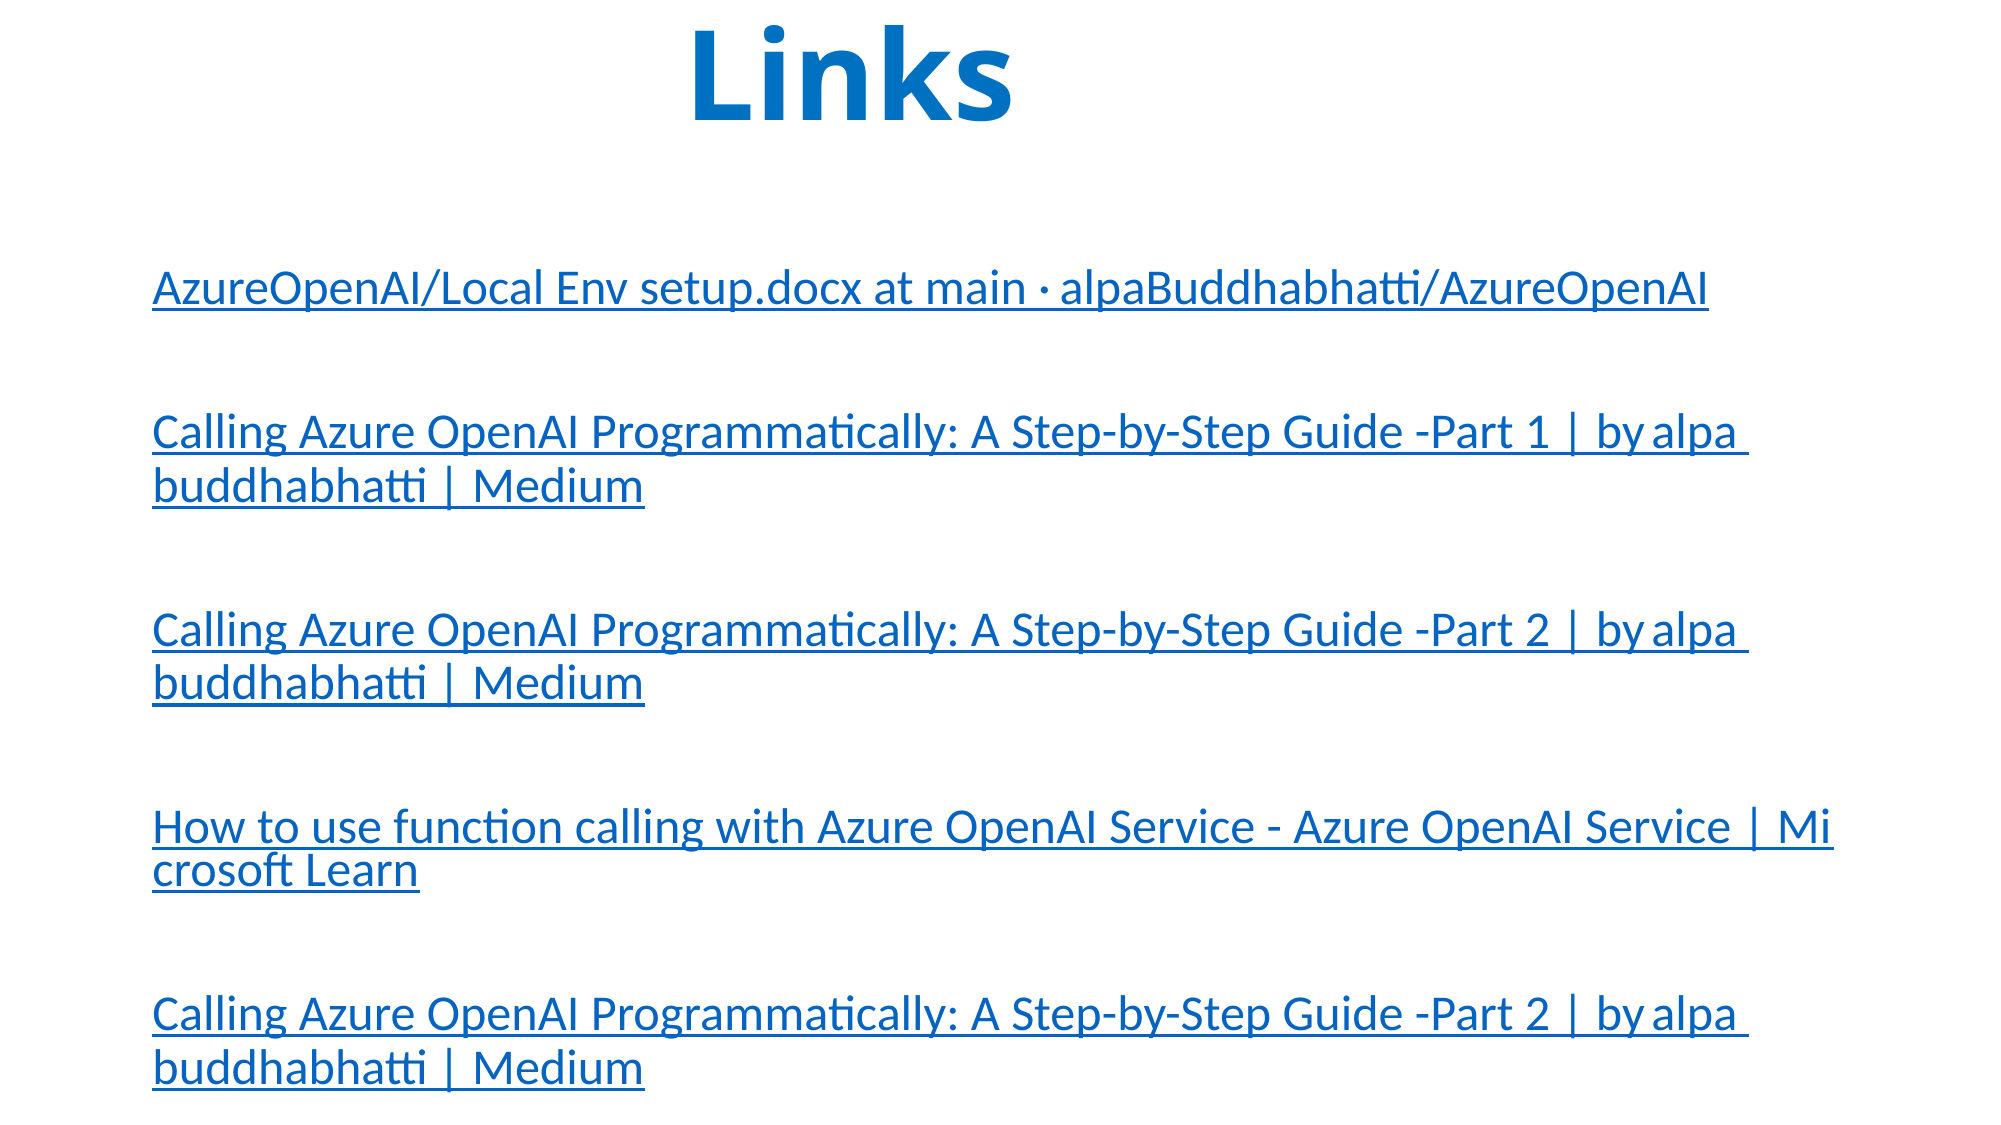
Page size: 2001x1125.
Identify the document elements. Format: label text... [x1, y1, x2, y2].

text_box Links [350, 0, 1350, 153]
list AzureOpenAI/Local Env setup.docx at main · alpaBuddhabhatti/AzureOpenAI Calling Azure OpenAI Programmatically: A Step-by-Step Guide -Part 1 | by alpa buddhabhatti | Medium Calling Azure OpenAI Programmatically: A Step-by-Step Guide -Part 2 | by alpa buddhabhatti | Medium How to use function calling with Azure OpenAI Service - Azure OpenAI Service | Microsoft Learn Calling Azure OpenAI Programmatically: A Step-by-Step Guide -Part 2 | by alpa buddhabhatti | Medium [137, 175, 1863, 1068]
